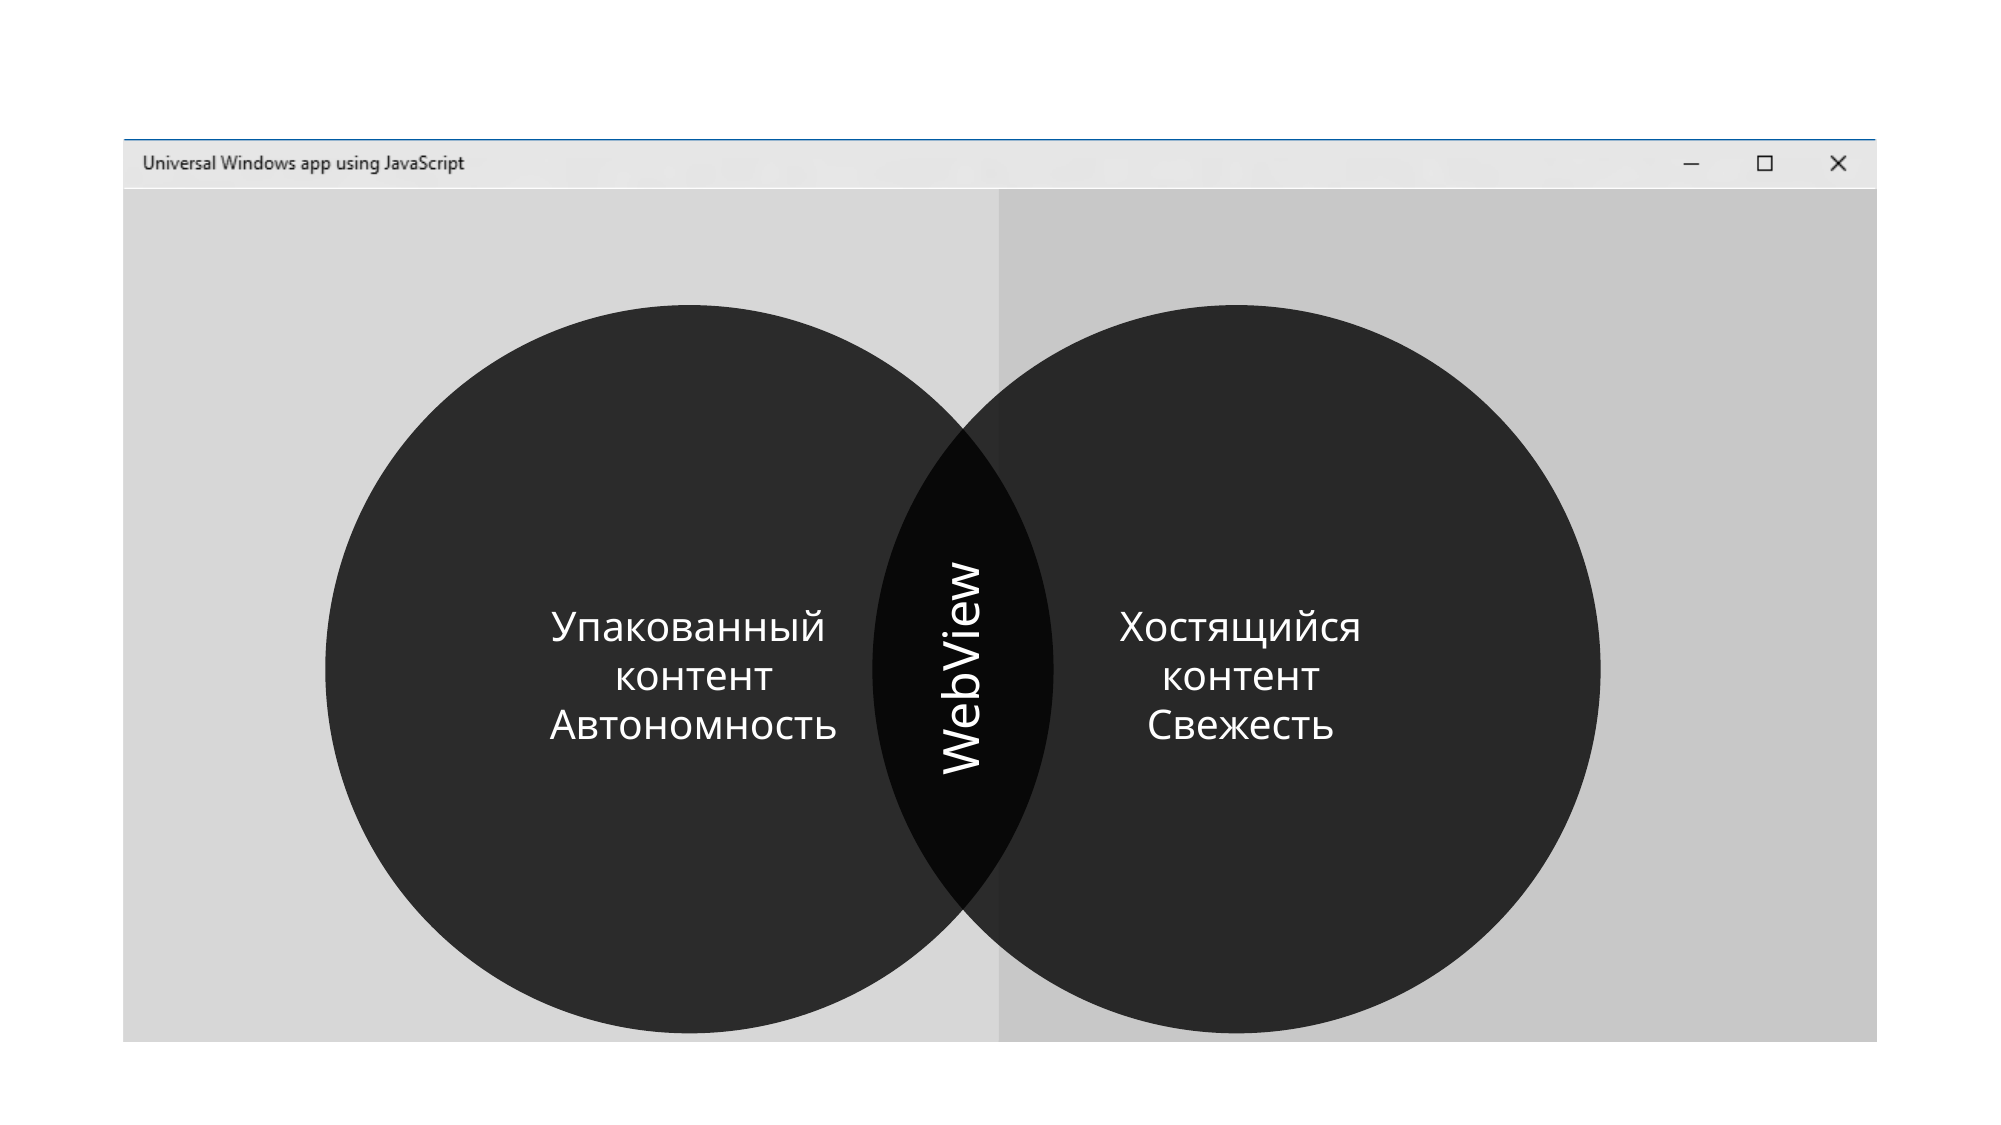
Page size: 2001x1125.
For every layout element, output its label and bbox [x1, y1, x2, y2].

picture [122, 139, 1878, 1043]
